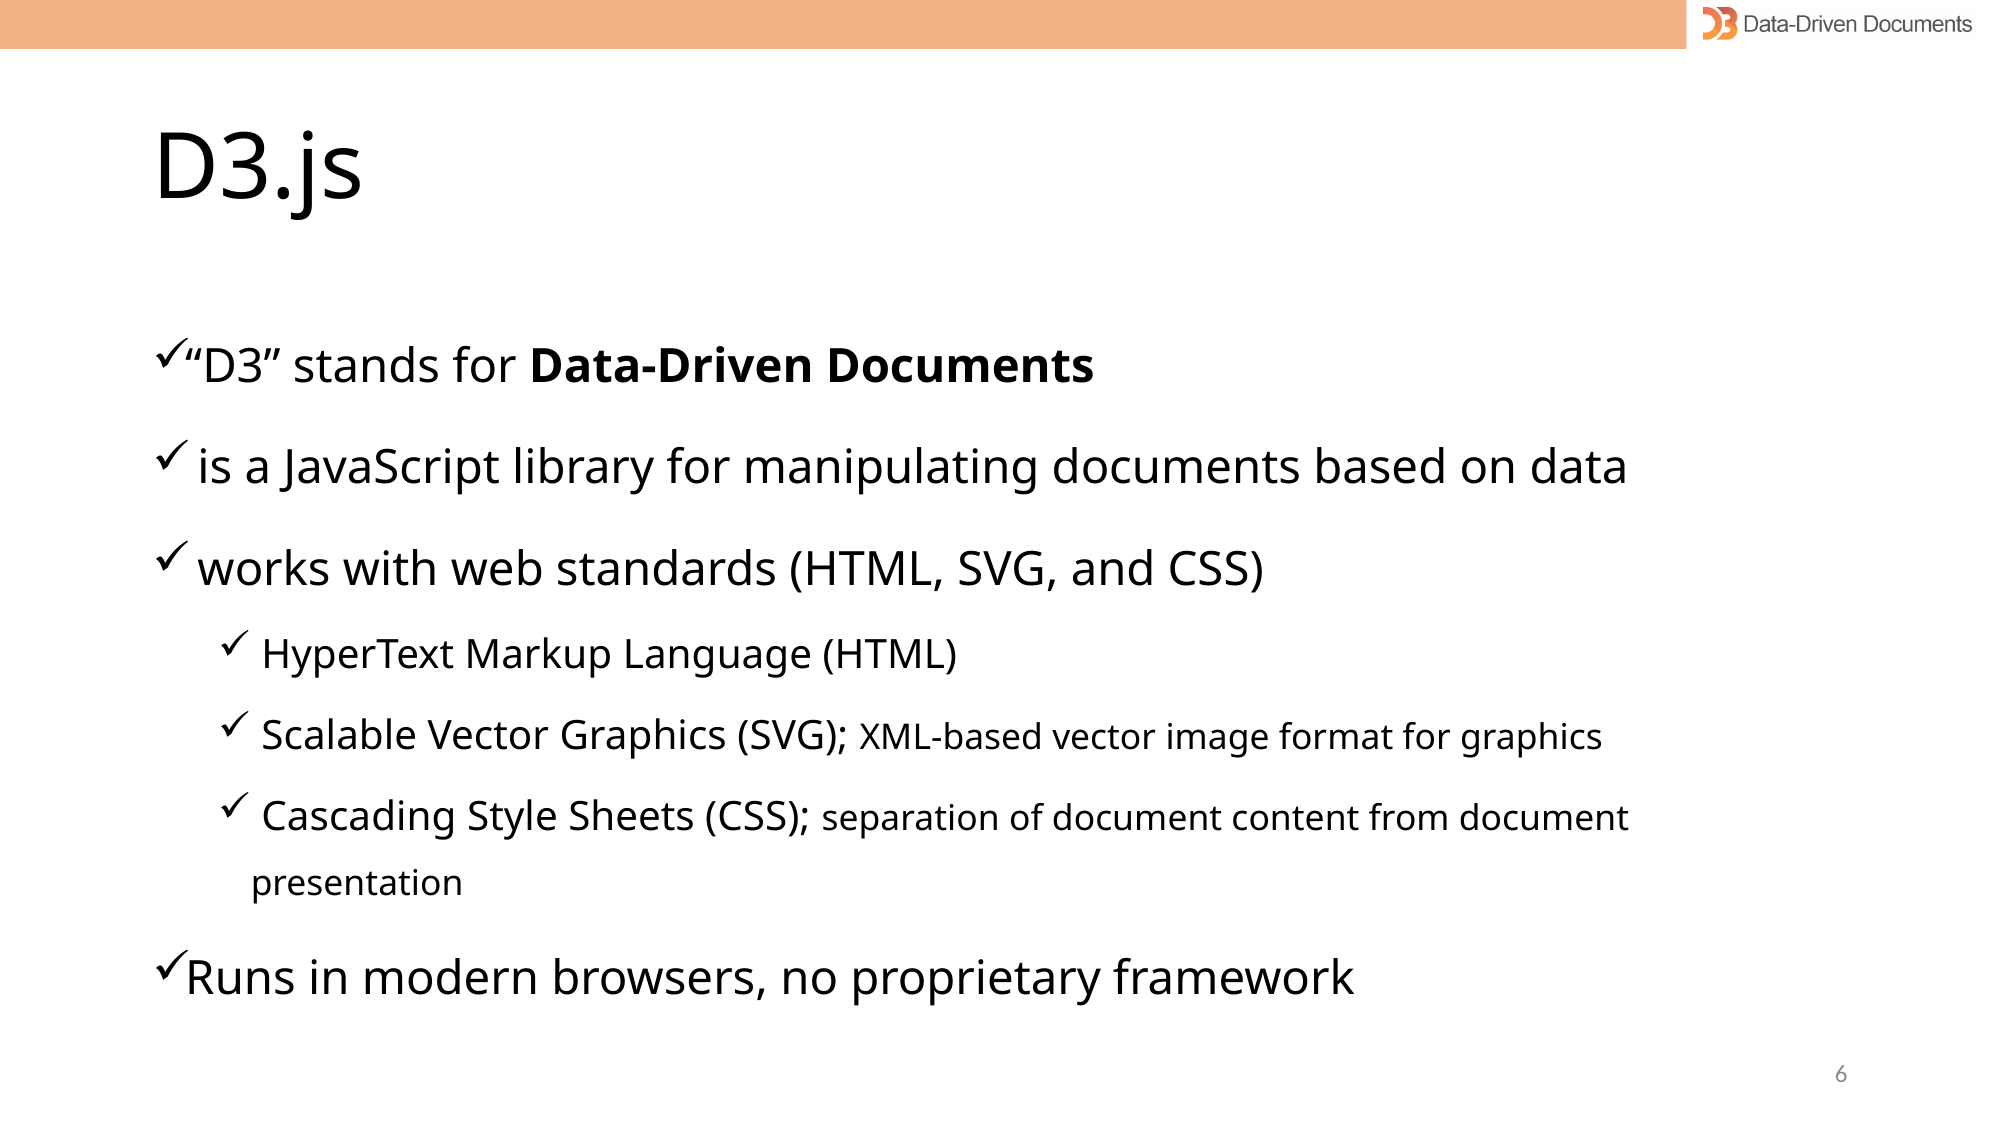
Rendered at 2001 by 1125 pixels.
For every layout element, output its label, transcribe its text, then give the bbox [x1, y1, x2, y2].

list “D3” stands for Data-Driven Documents is a JavaScript library for manipulating documents based on data works with web standards (HTML, SVG, and CSS) HyperText Markup Language (HTML) Scalable Vector Graphics (SVG); XML-based vector image format for graphics Cascading Style Sheets (CSS); separation of document content from document presentation Runs in modern browsers, no proprietary framework [137, 299, 1863, 1014]
picture [1695, 4, 1978, 44]
text_box [0, 0, 1687, 50]
title D3.js [137, 59, 1863, 278]
slide_number 6 [1412, 1042, 1863, 1103]
